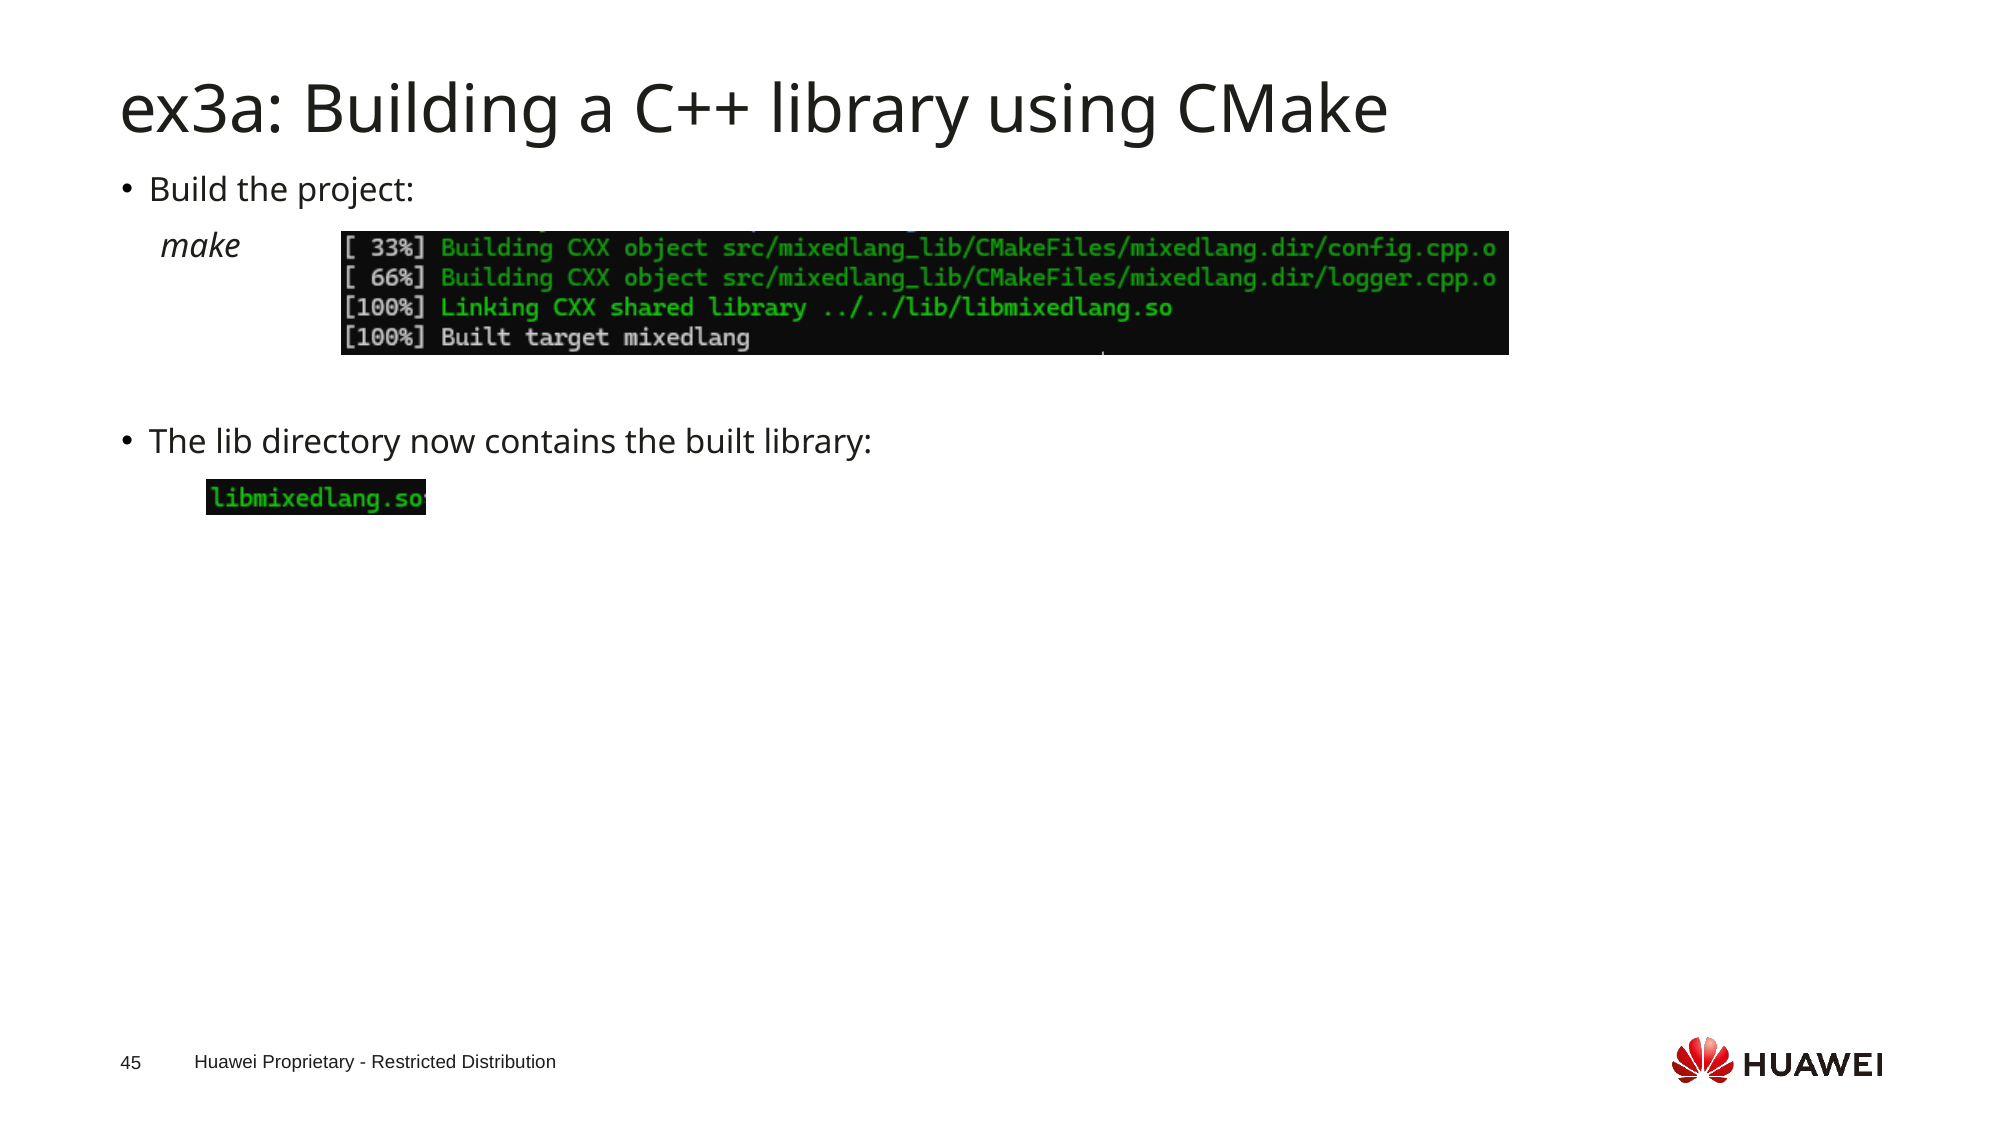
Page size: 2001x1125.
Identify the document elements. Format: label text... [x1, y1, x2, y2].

subtitle ex3a: Building a C++ library using CMake [119, 74, 1882, 168]
picture [206, 479, 426, 515]
picture [1672, 1037, 1882, 1083]
picture [341, 231, 1509, 355]
list Build the project: make The lib directory now contains the built library: [119, 167, 1777, 948]
